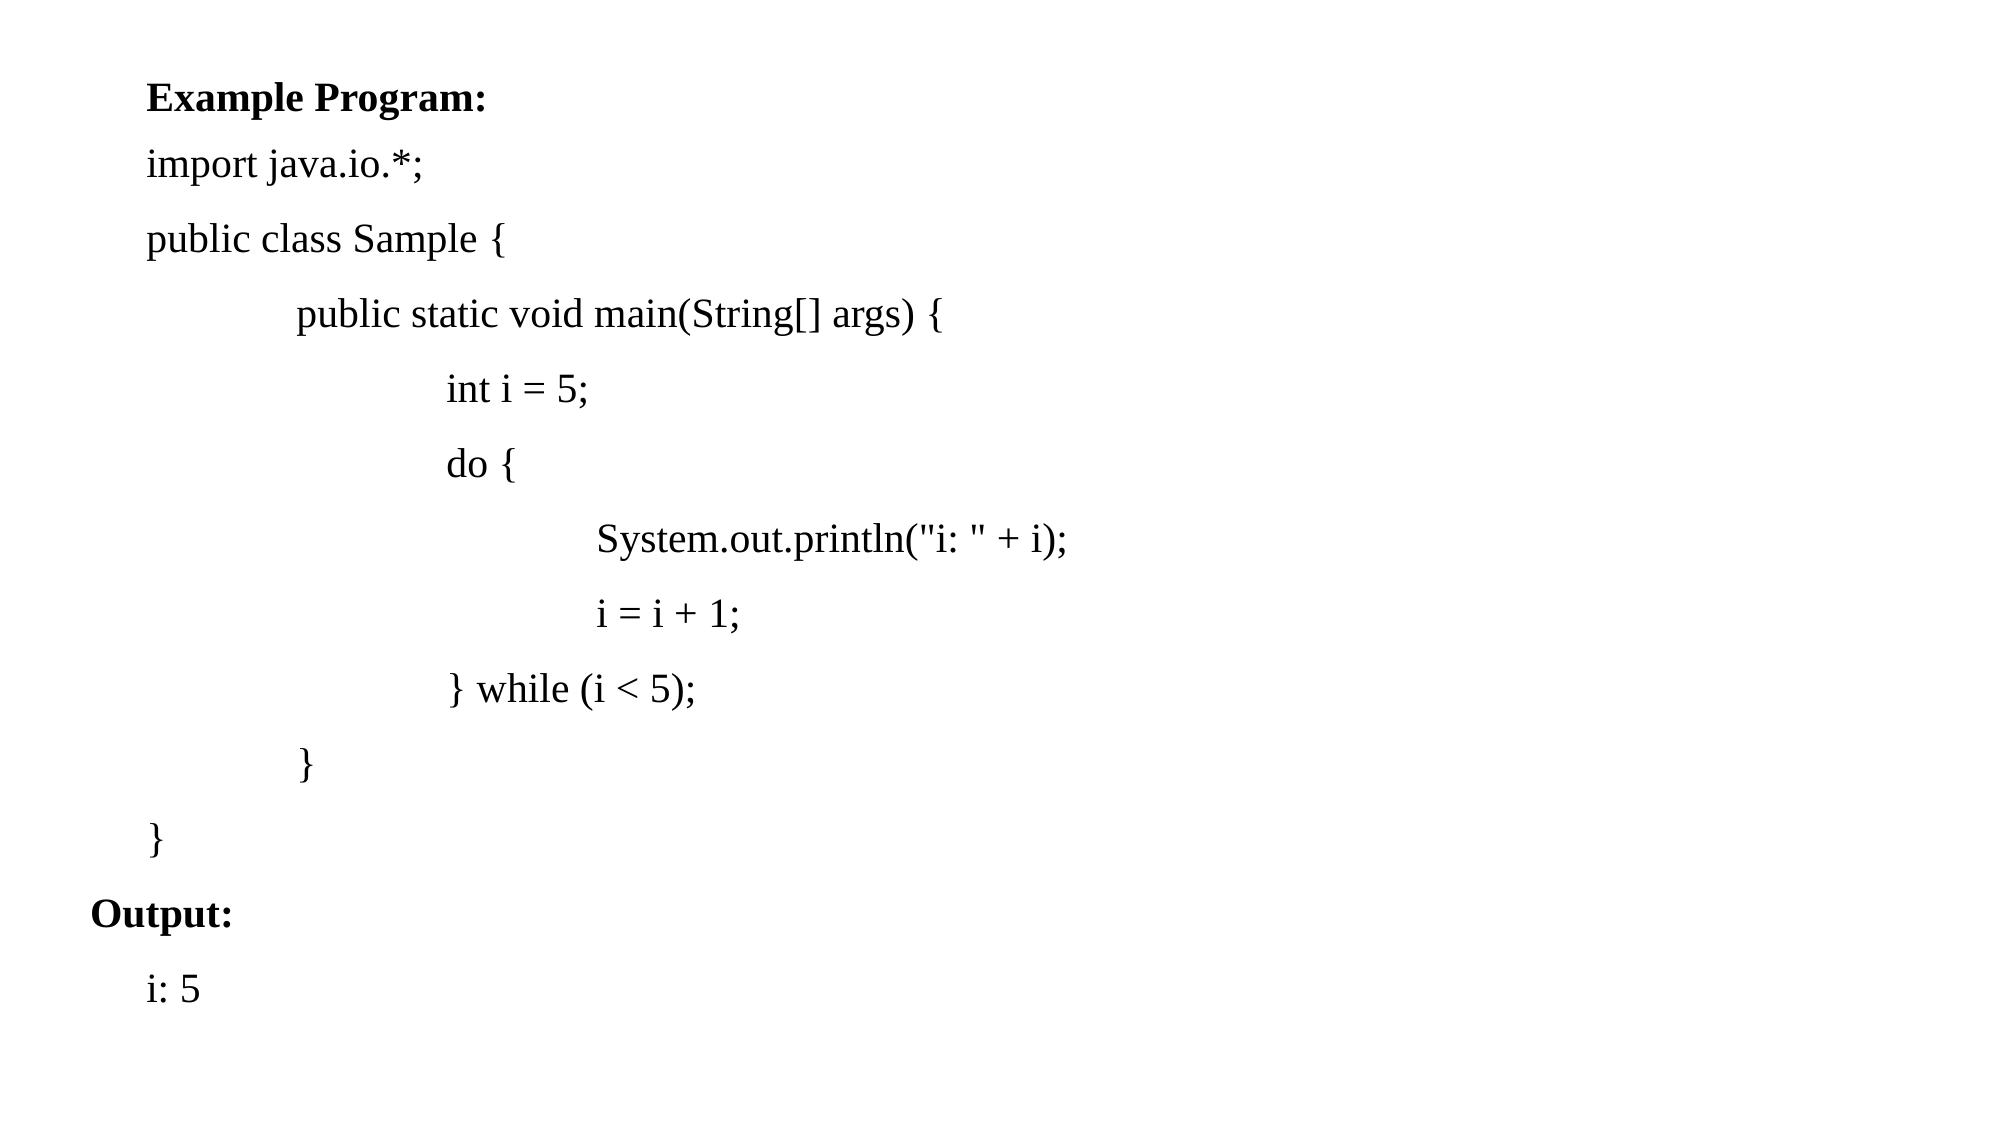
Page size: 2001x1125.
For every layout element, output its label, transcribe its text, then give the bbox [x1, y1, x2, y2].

list Example Program: import java.io.*; public class Sample { public static void main(String[] args) { int i = 5; do { System.out.println("i: " + i); i = i + 1; } while (i < 5); } } Output: i: 5 [75, 58, 1425, 1005]
